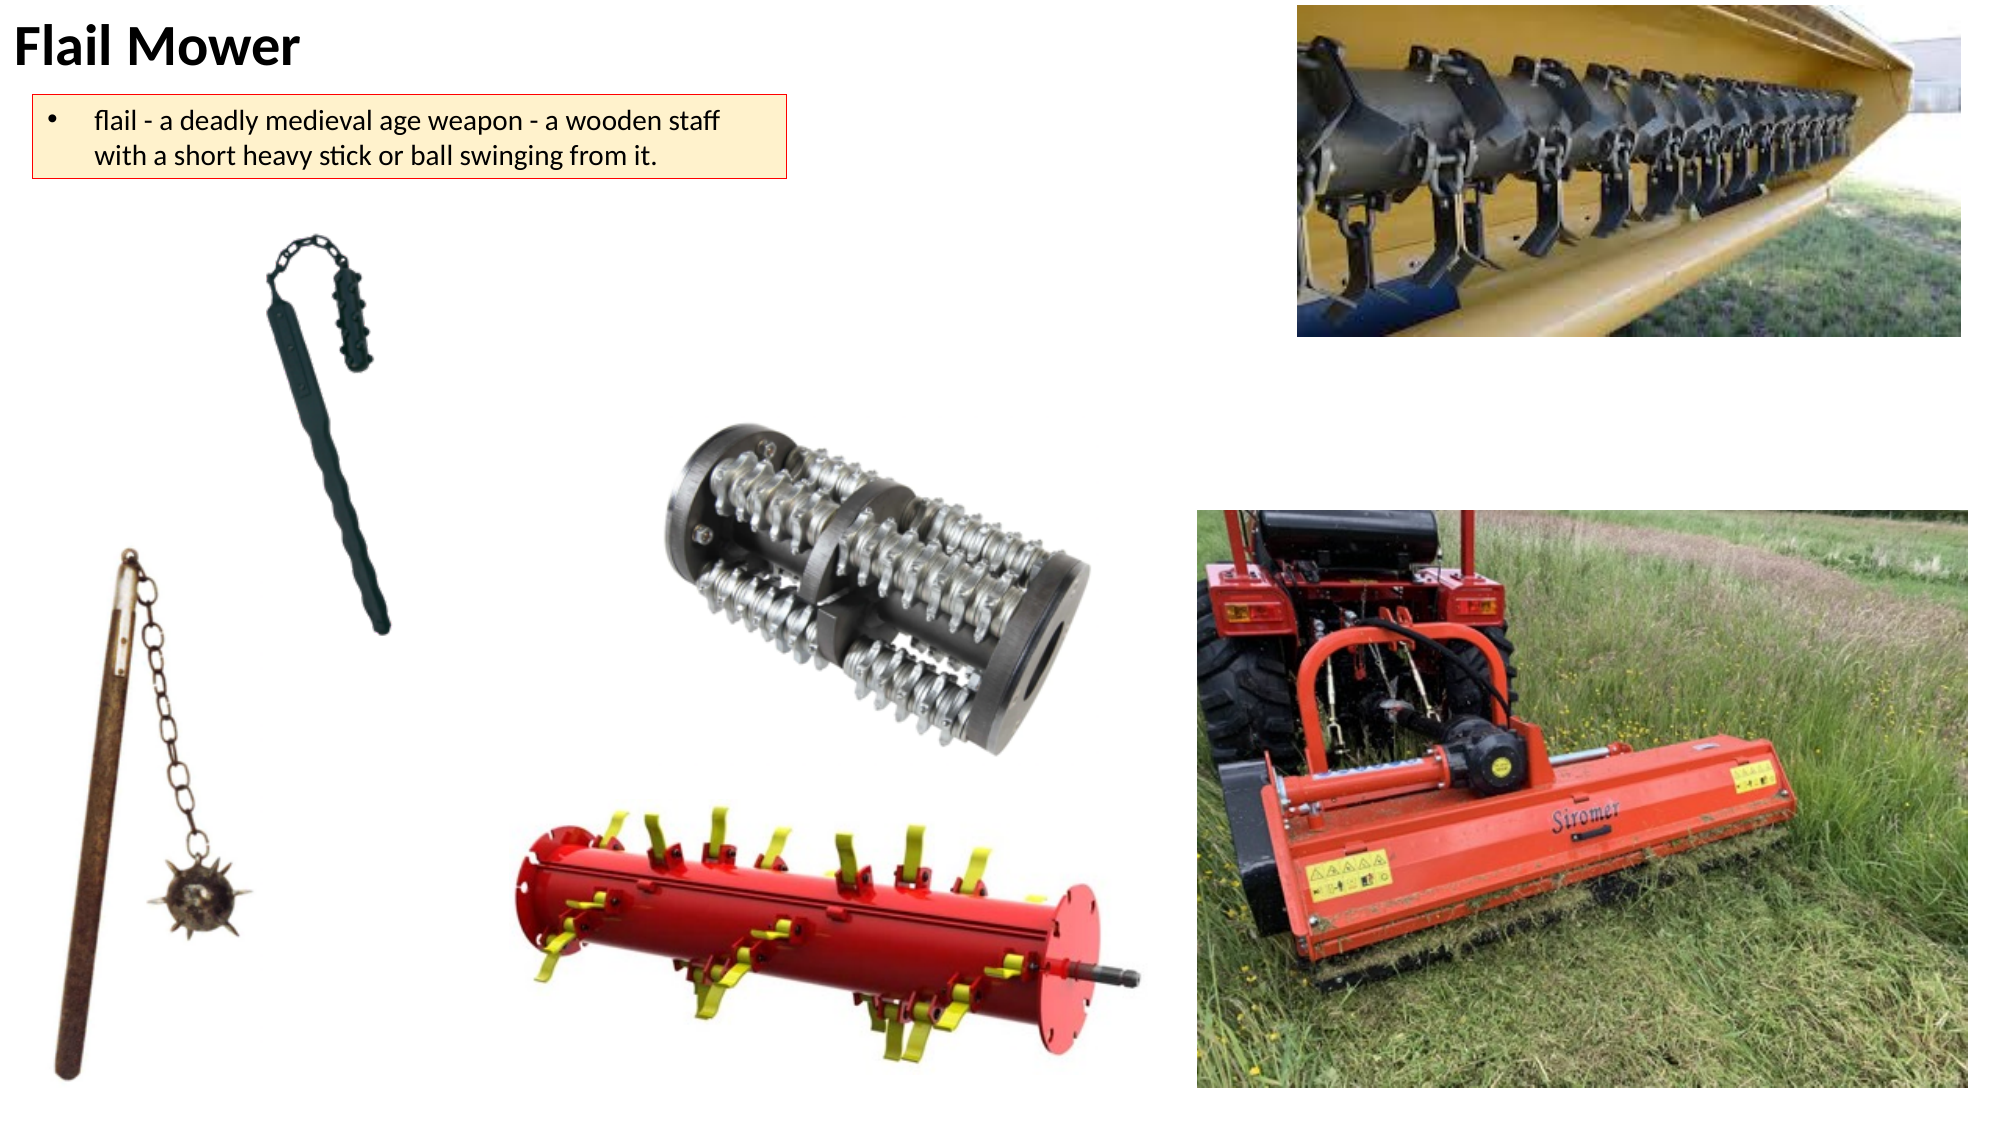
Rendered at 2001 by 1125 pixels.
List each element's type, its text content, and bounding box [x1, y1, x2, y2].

picture [509, 799, 1154, 1075]
picture [1197, 510, 1968, 1088]
picture [1297, 5, 1961, 337]
text_box flail - a deadly medieval age weapon - a wooden staff with a short heavy stick or ball swinging from it. [32, 94, 787, 179]
picture [32, 231, 396, 1088]
picture [658, 416, 1099, 766]
text_box Flail Mower [0, 0, 361, 85]
